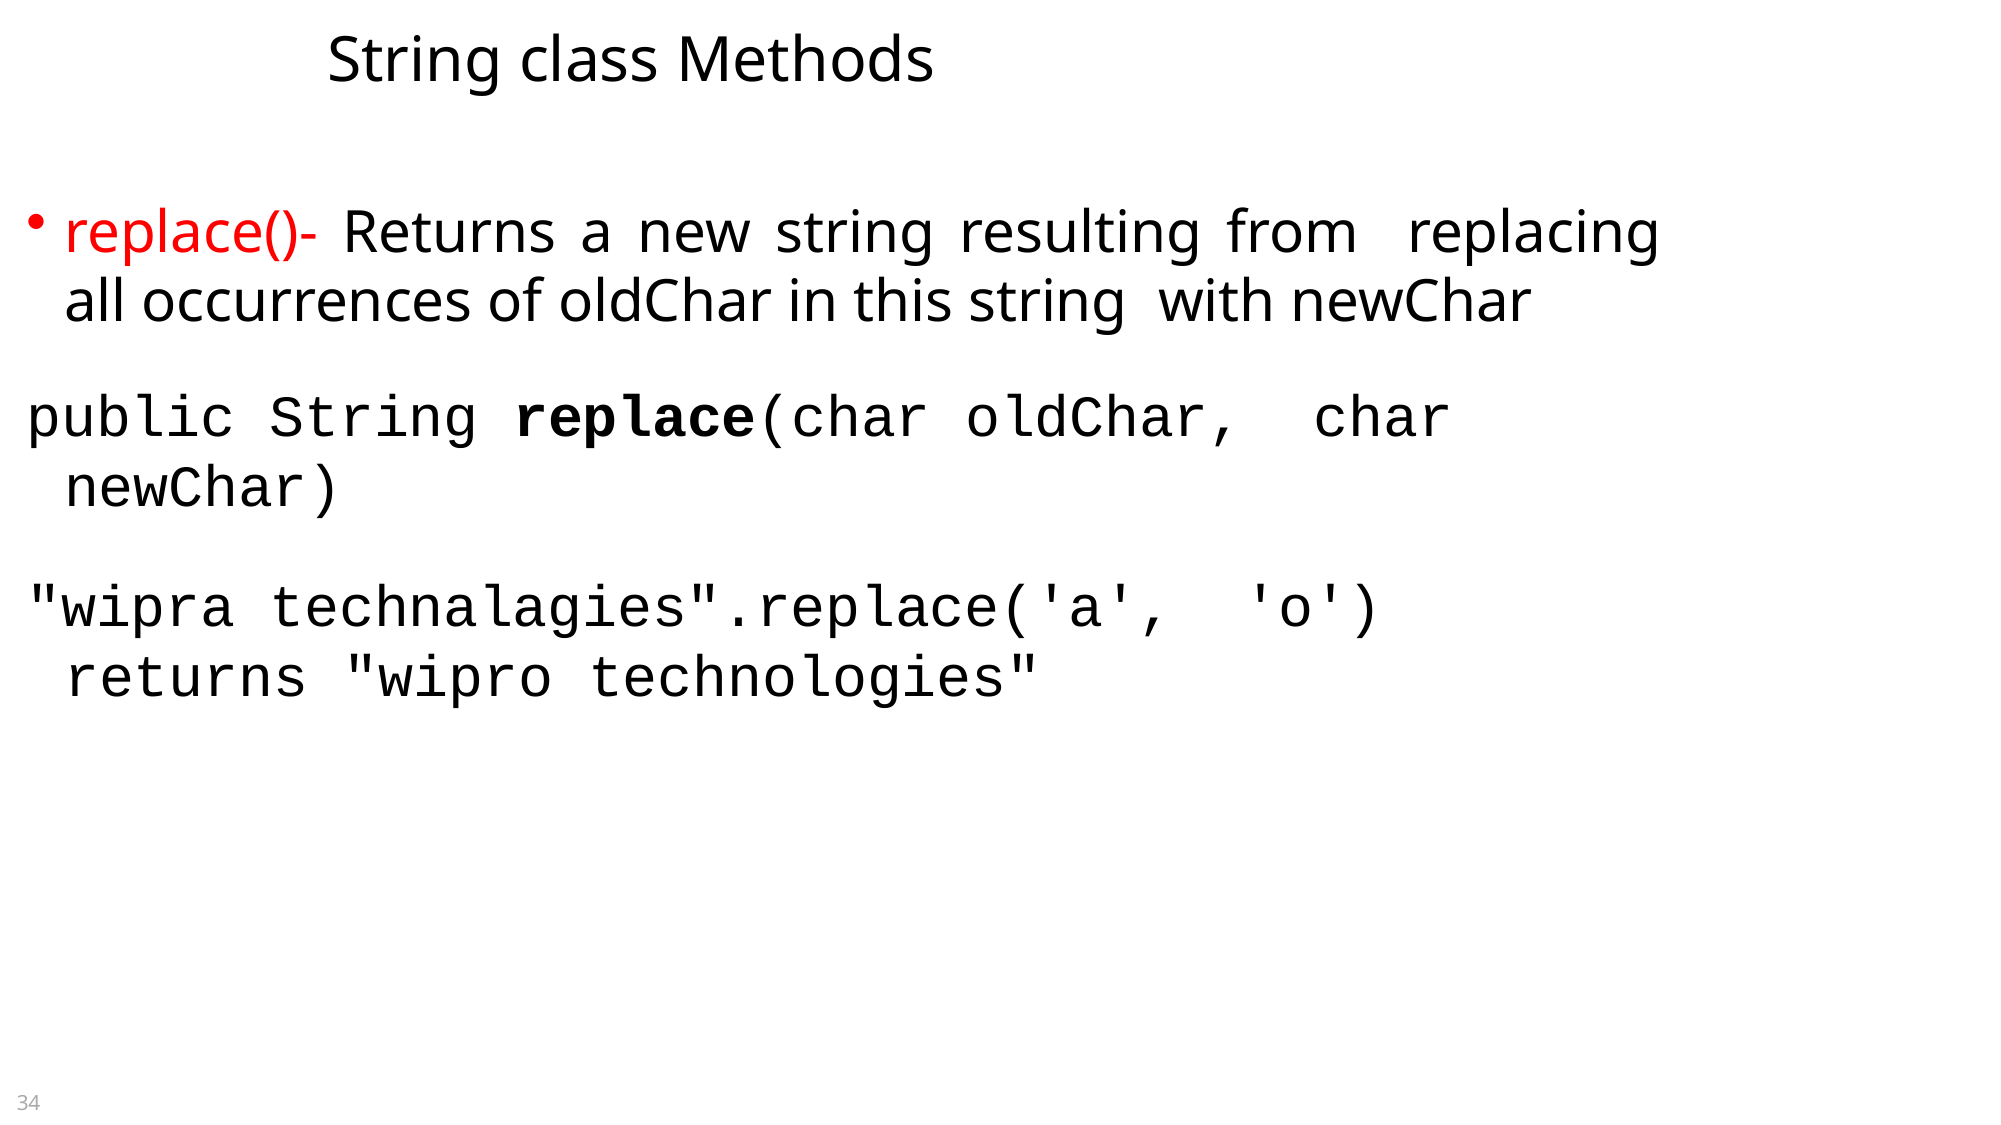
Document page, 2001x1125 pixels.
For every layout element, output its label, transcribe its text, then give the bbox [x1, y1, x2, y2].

slide_number 34 [10, 777, 47, 1125]
text_box replace()- Returns a new string resulting from replacing all occurrences of oldChar in this string with newChar public String replace(char oldChar, char newChar) "wipra technalagies".replace('a', 'o') returns "wipro technologies" [24, 191, 1662, 709]
title String class Methods [325, 0, 959, 151]
